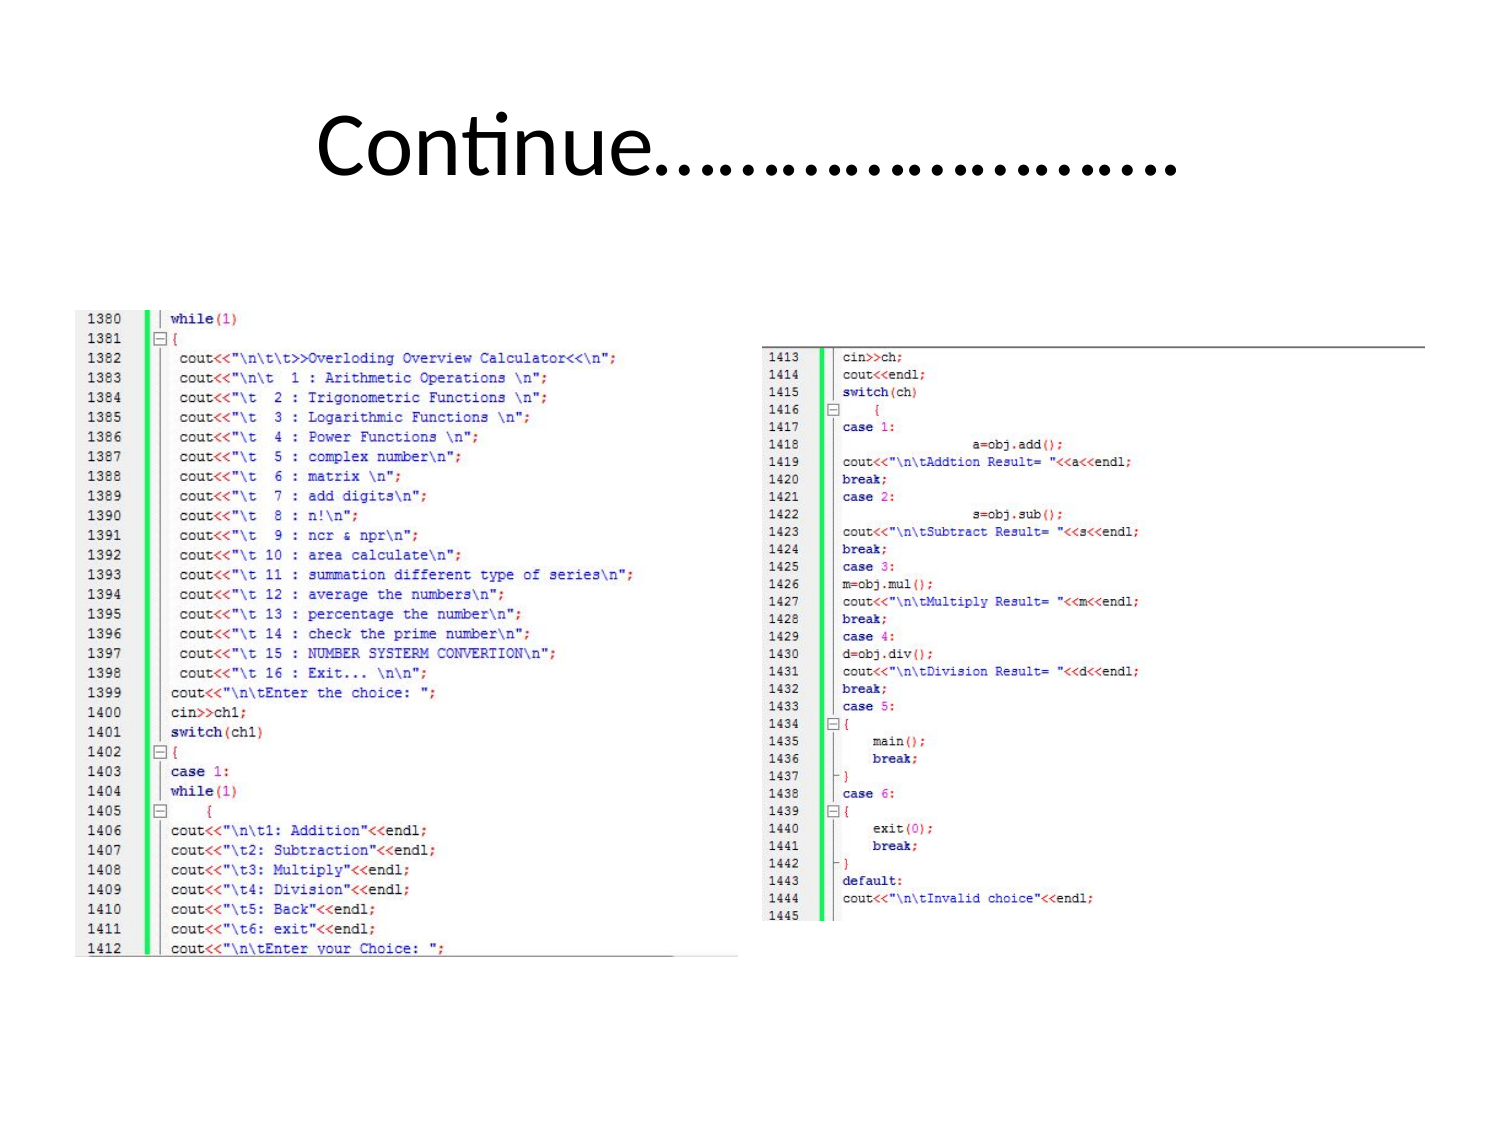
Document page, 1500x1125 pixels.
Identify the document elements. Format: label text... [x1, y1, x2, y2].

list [762, 346, 1426, 921]
title Continue……………………. [75, 45, 1425, 233]
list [74, 310, 738, 957]
